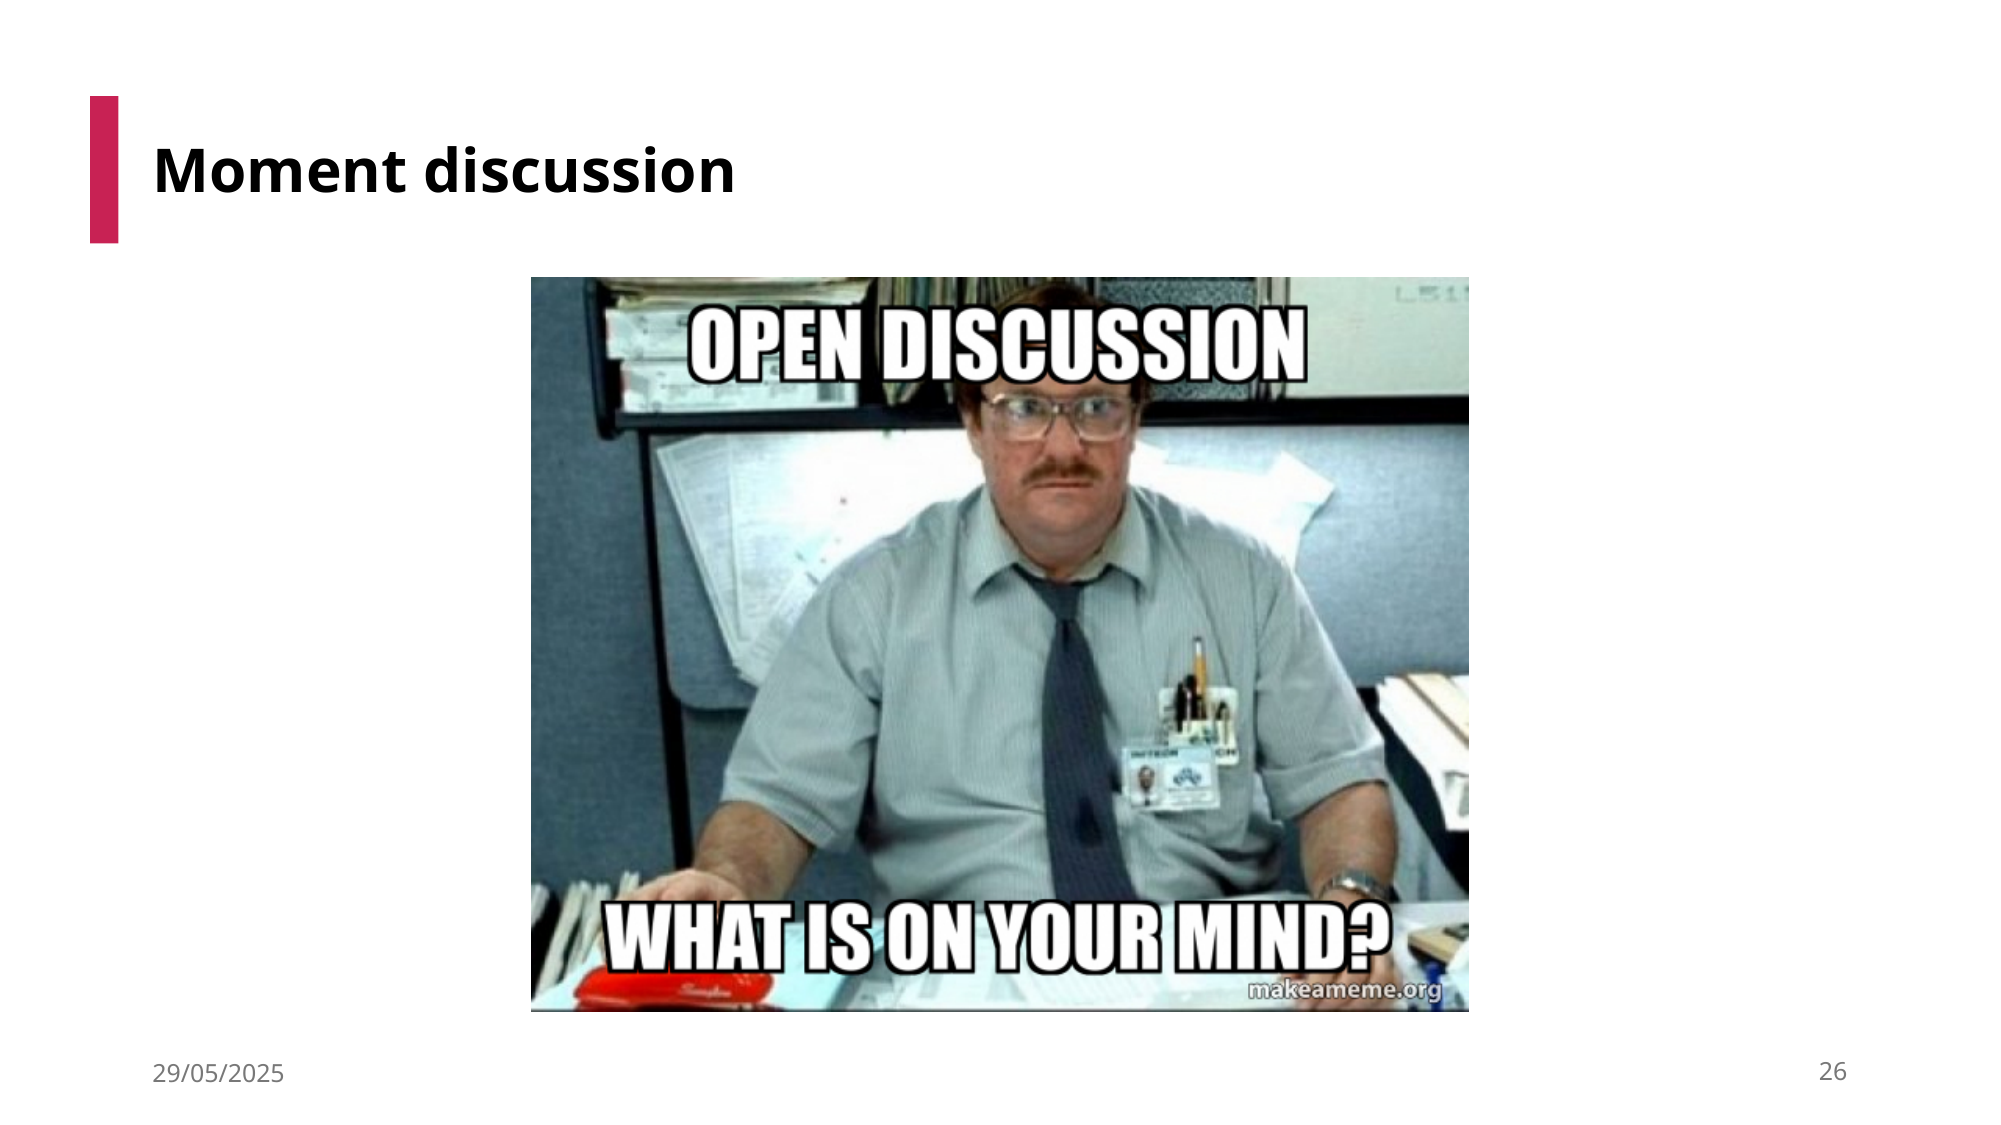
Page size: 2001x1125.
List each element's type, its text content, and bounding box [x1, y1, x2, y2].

slide_number 26 [1412, 1042, 1863, 1103]
picture [531, 277, 1469, 1012]
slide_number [137, 1042, 588, 1103]
title Moment discussion [137, 98, 1863, 247]
